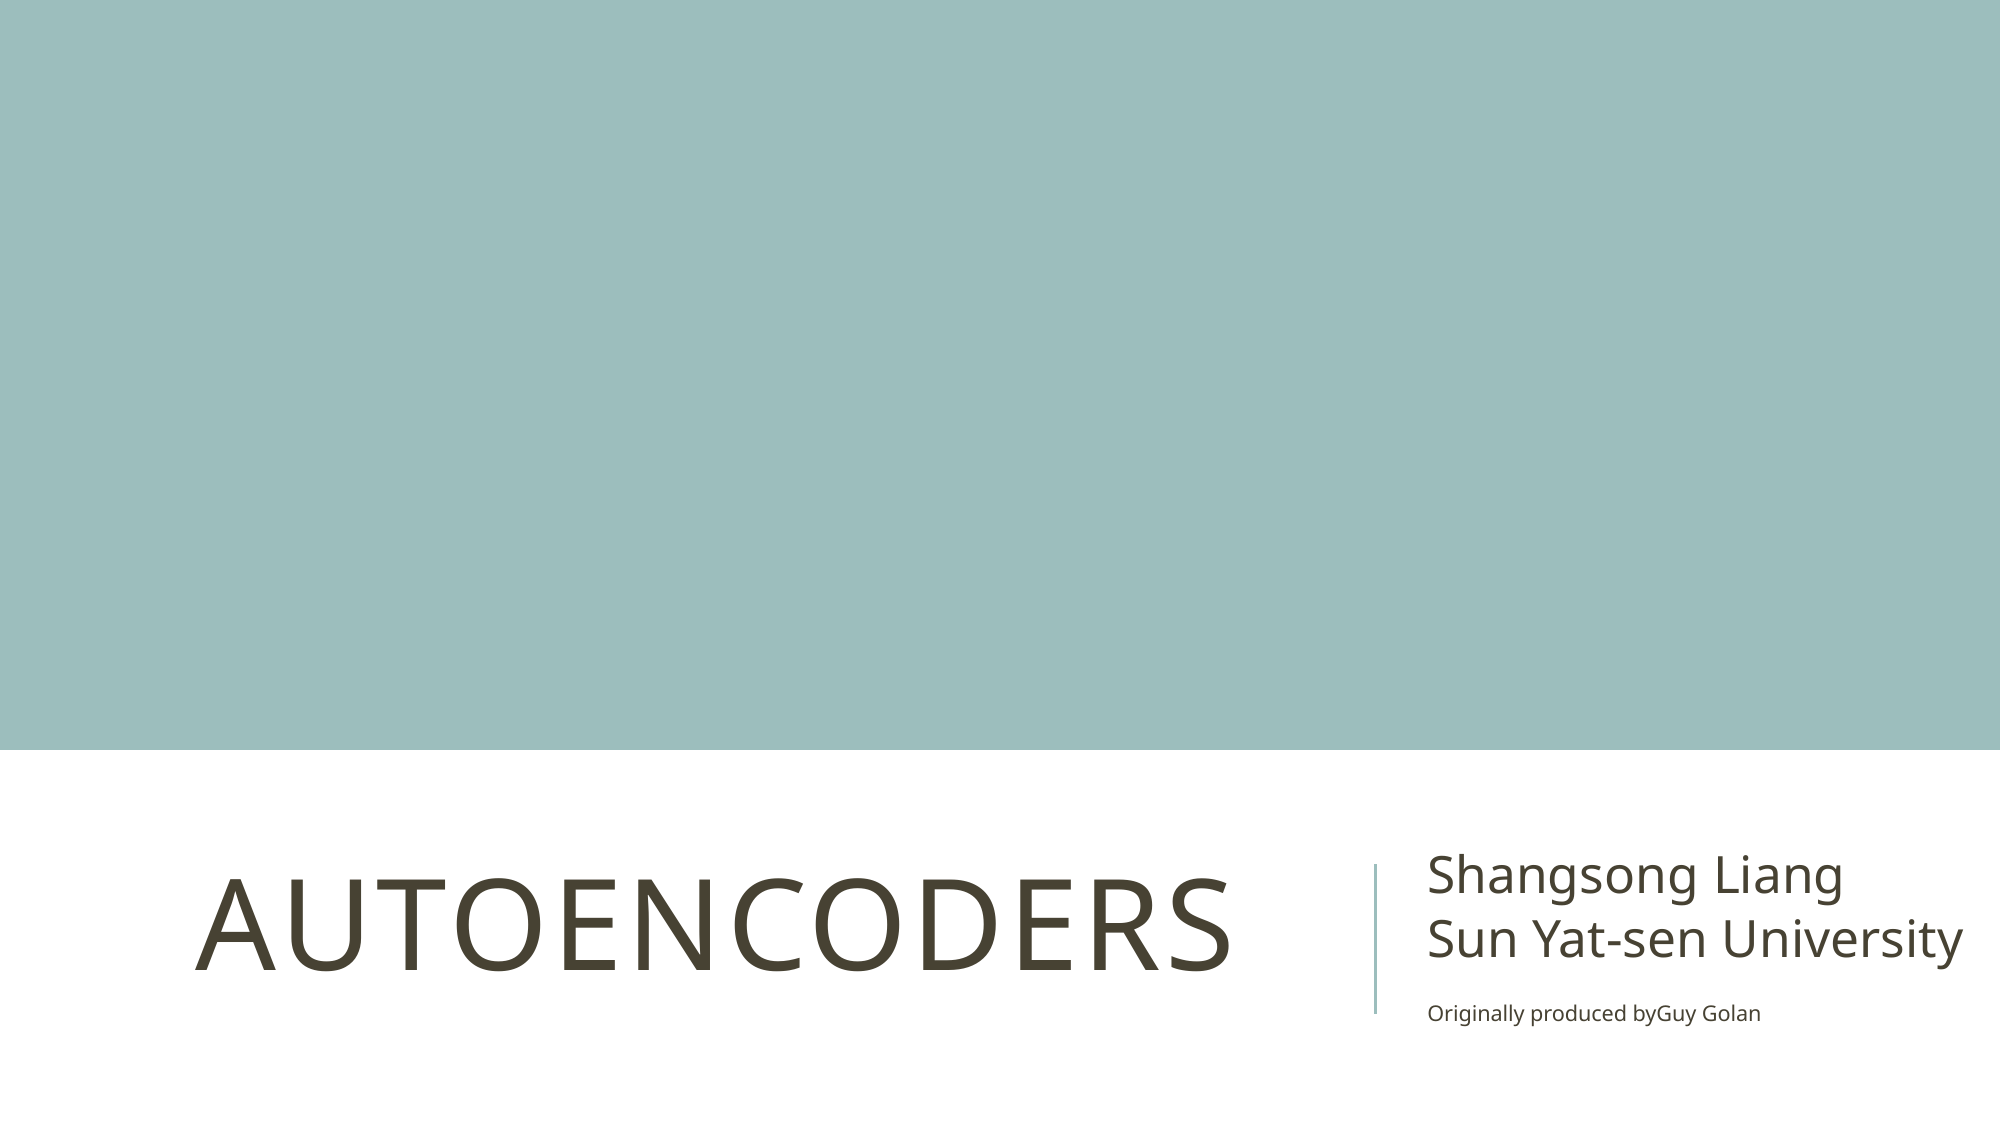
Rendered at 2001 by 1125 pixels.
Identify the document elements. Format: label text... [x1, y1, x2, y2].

title Autoencoders [75, 813, 1350, 1054]
subtitle Shangsong Liang Sun Yat-sen University Originally produced byGuy Golan [1412, 813, 1987, 1054]
